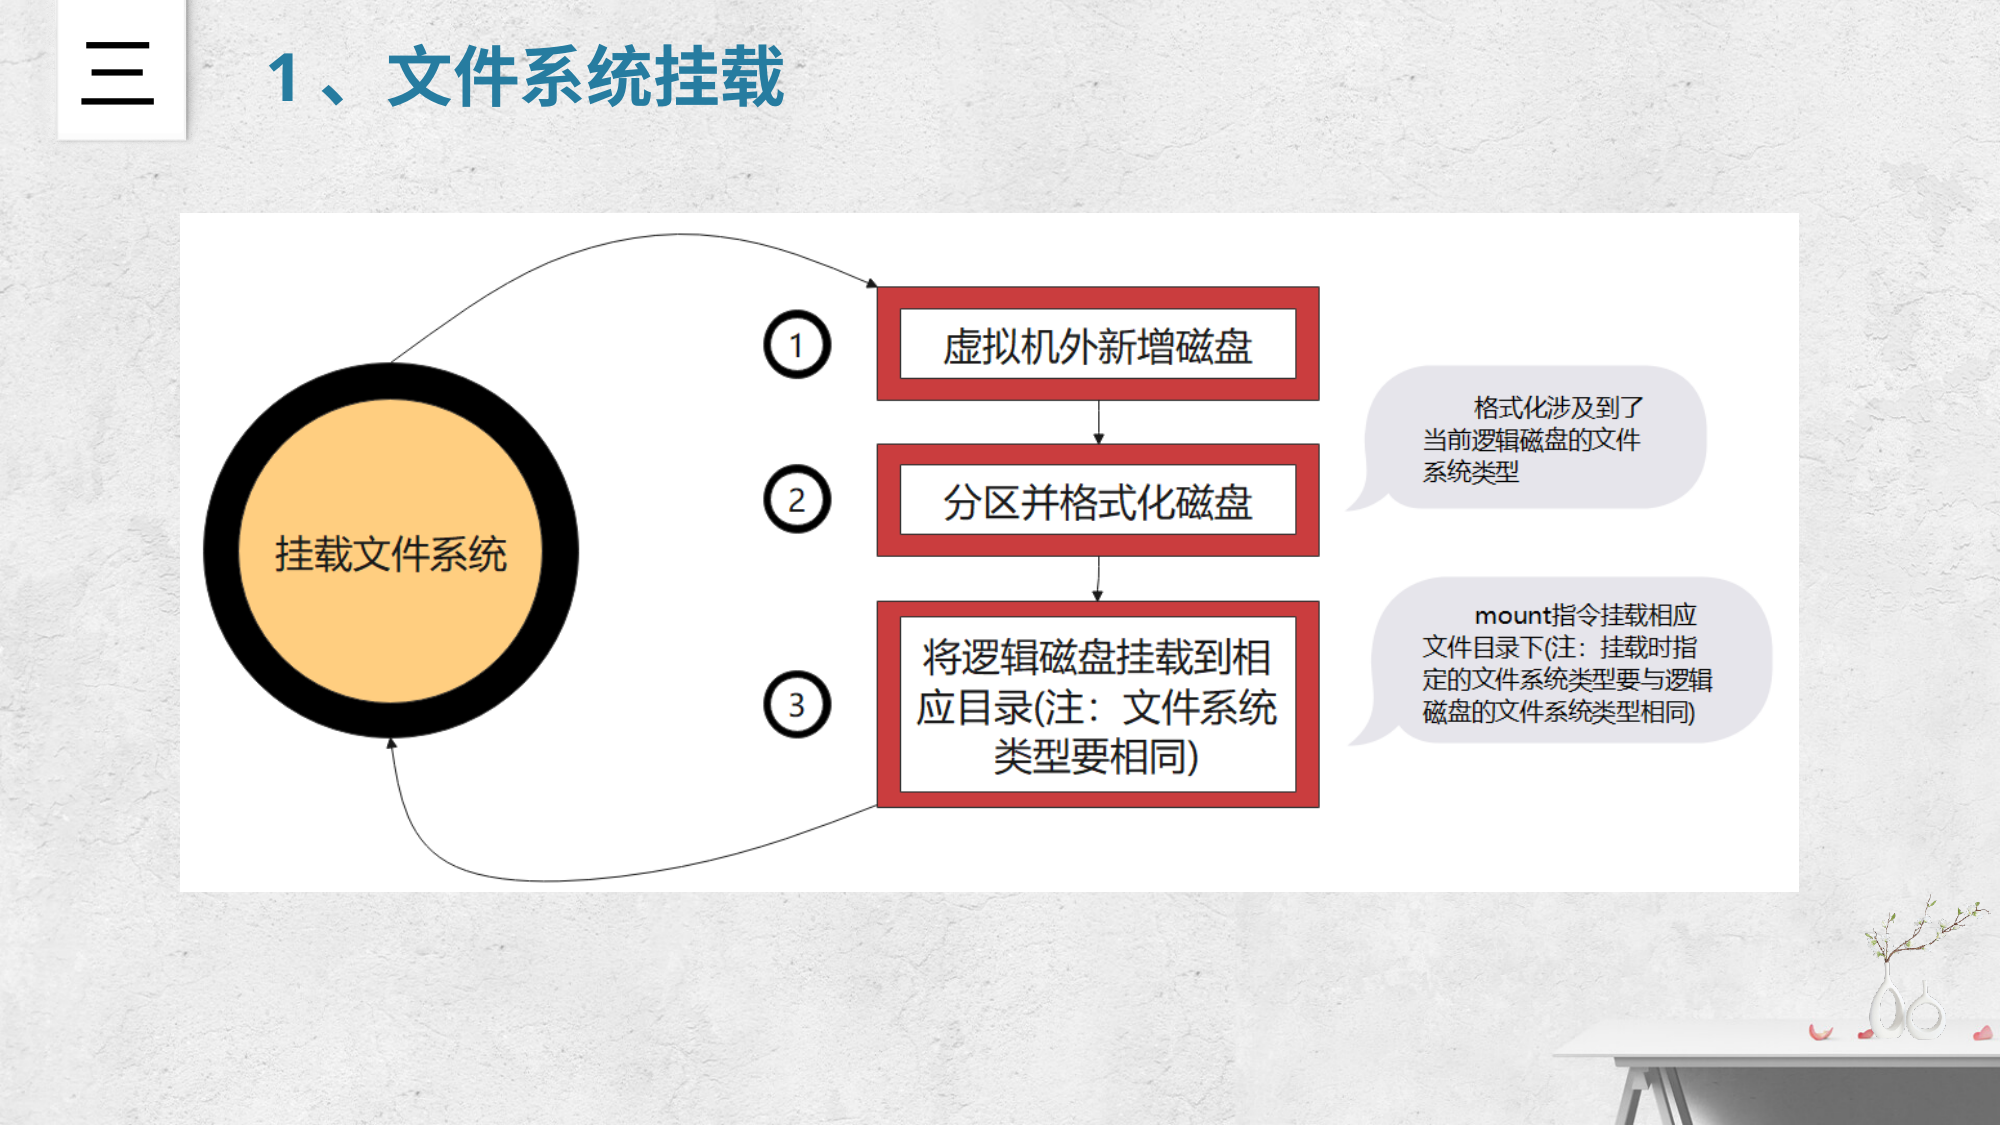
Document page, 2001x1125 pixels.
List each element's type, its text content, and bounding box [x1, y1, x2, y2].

text_box 三 [62, 13, 181, 129]
text_box 1、文件系统挂载 [250, 27, 964, 123]
picture [0, 0, 2000, 1125]
